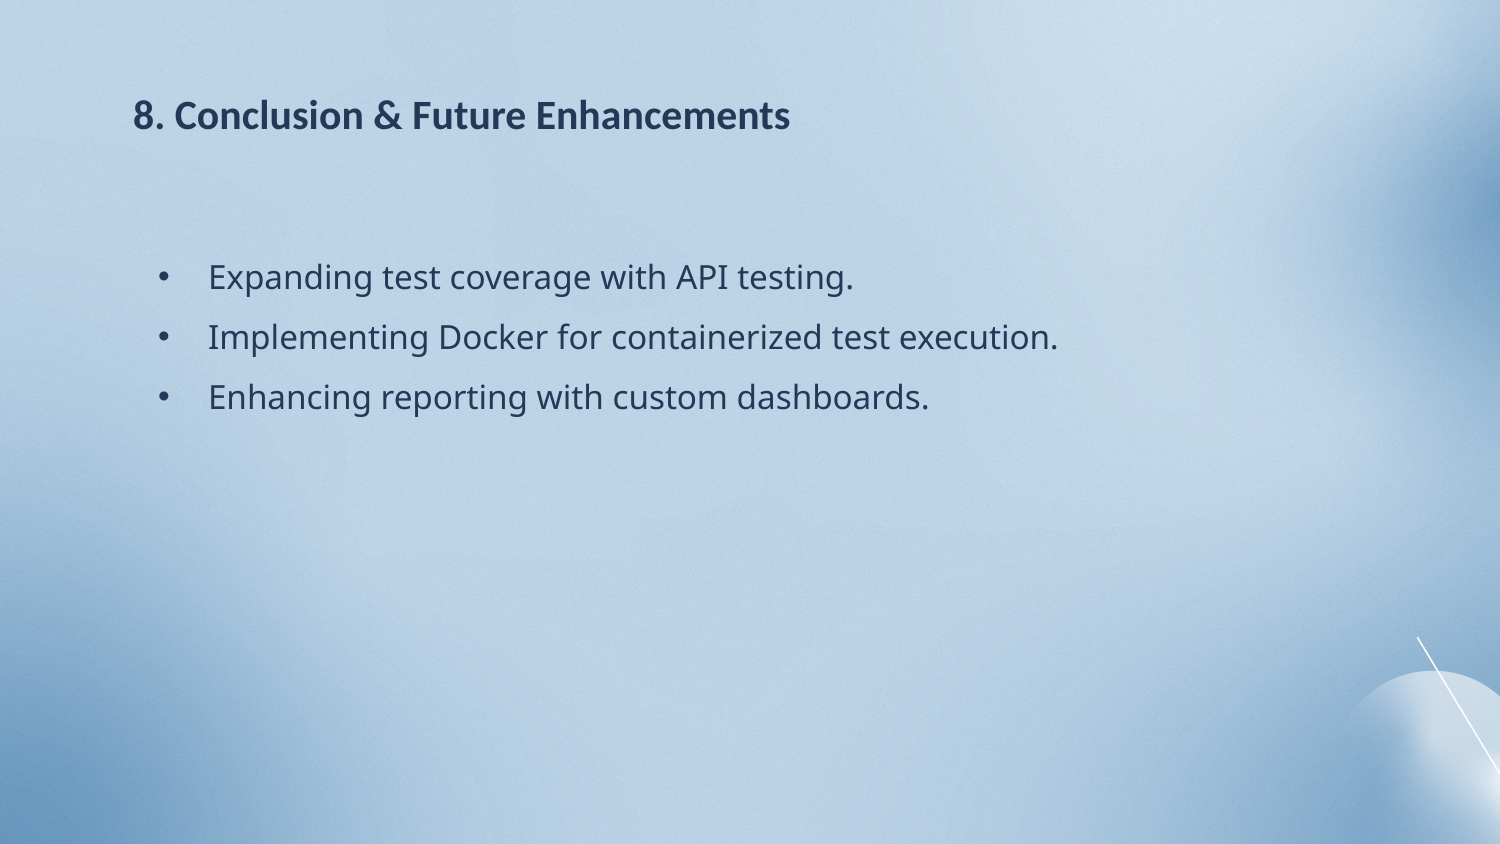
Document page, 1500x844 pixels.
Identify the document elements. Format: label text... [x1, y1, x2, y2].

list Expanding test coverage with API testing. Implementing Docker for containerized test execution. Enhancing reporting with custom dashboards. [118, 181, 1382, 633]
picture [0, 0, 1500, 844]
title 8. Conclusion & Future Enhancements [118, 72, 1382, 167]
